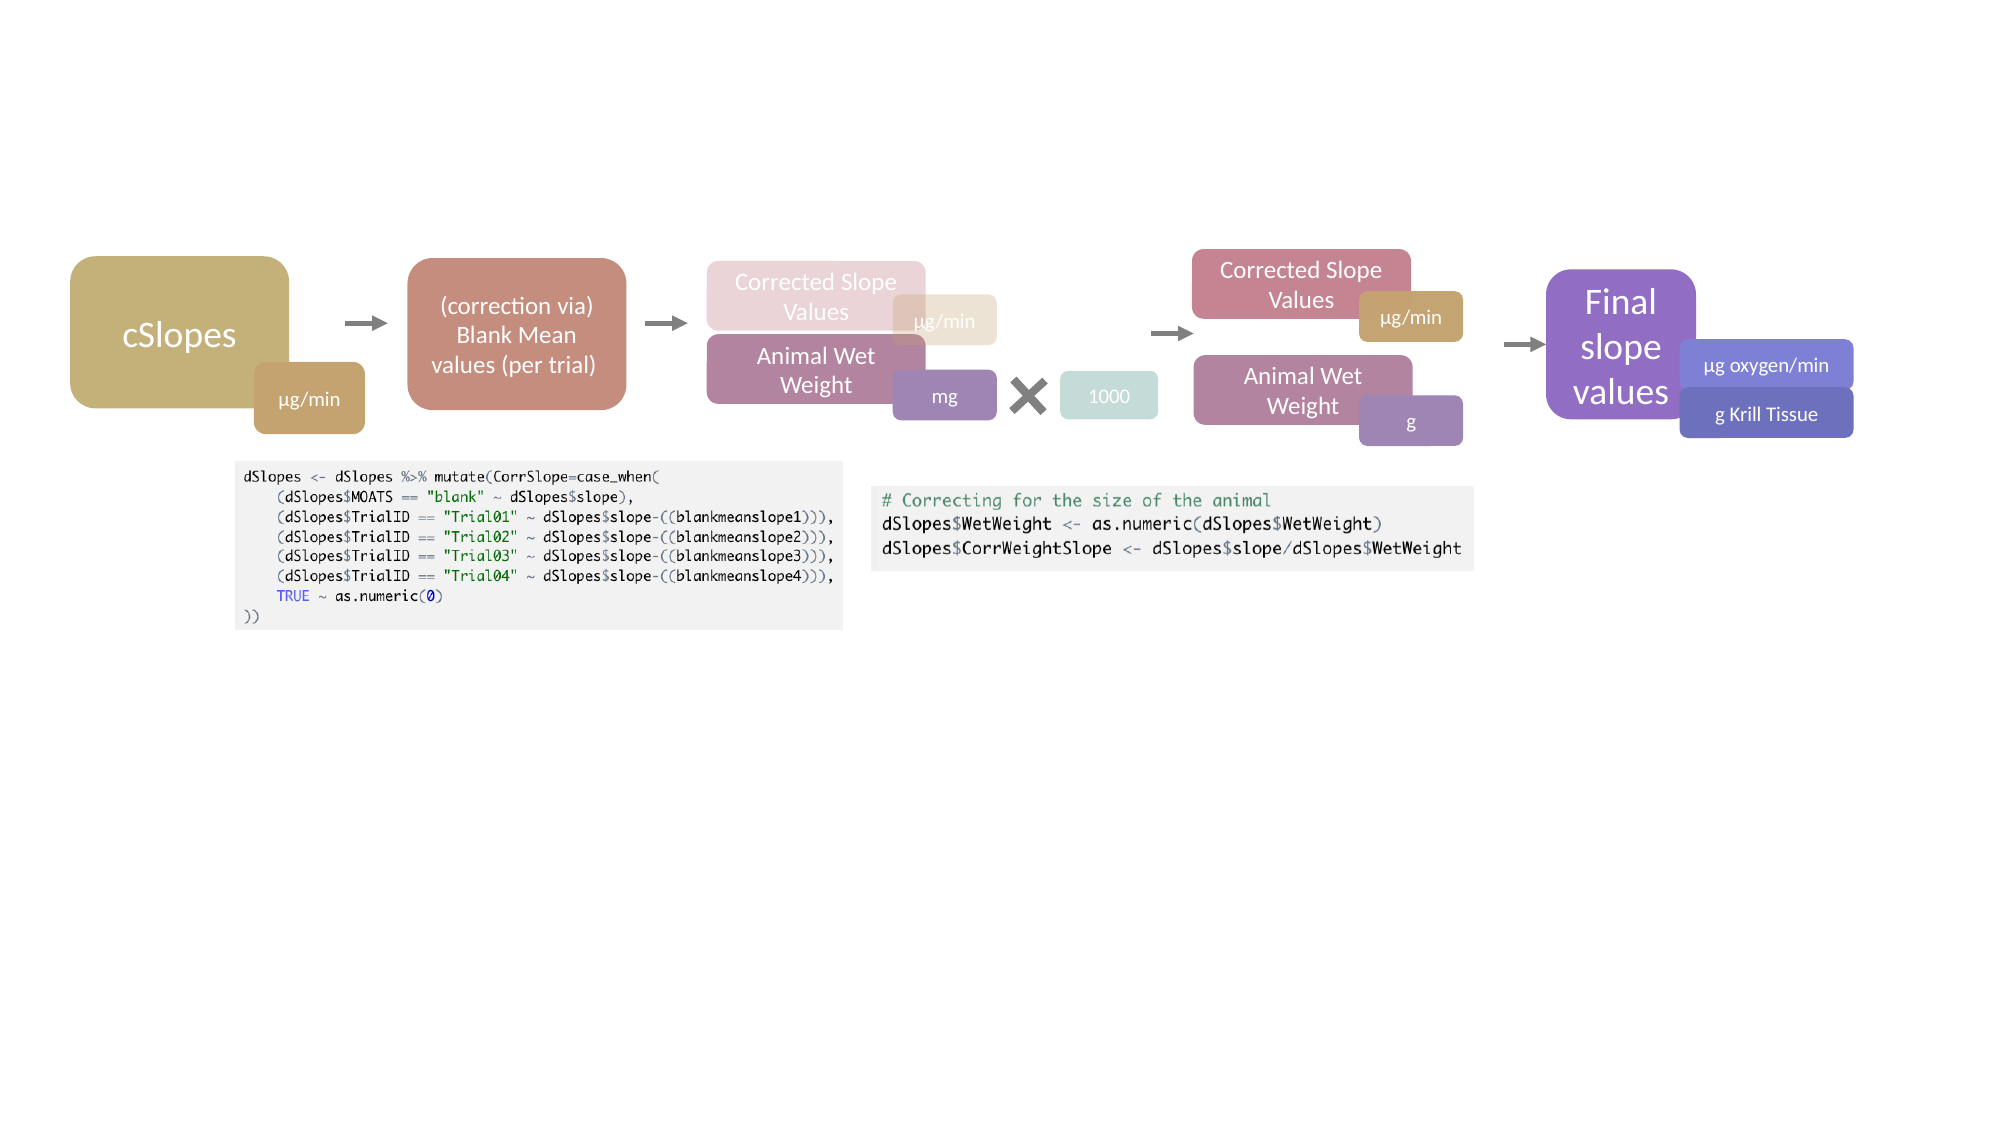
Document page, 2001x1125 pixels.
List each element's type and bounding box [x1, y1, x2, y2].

text_box [70, 249, 1854, 630]
